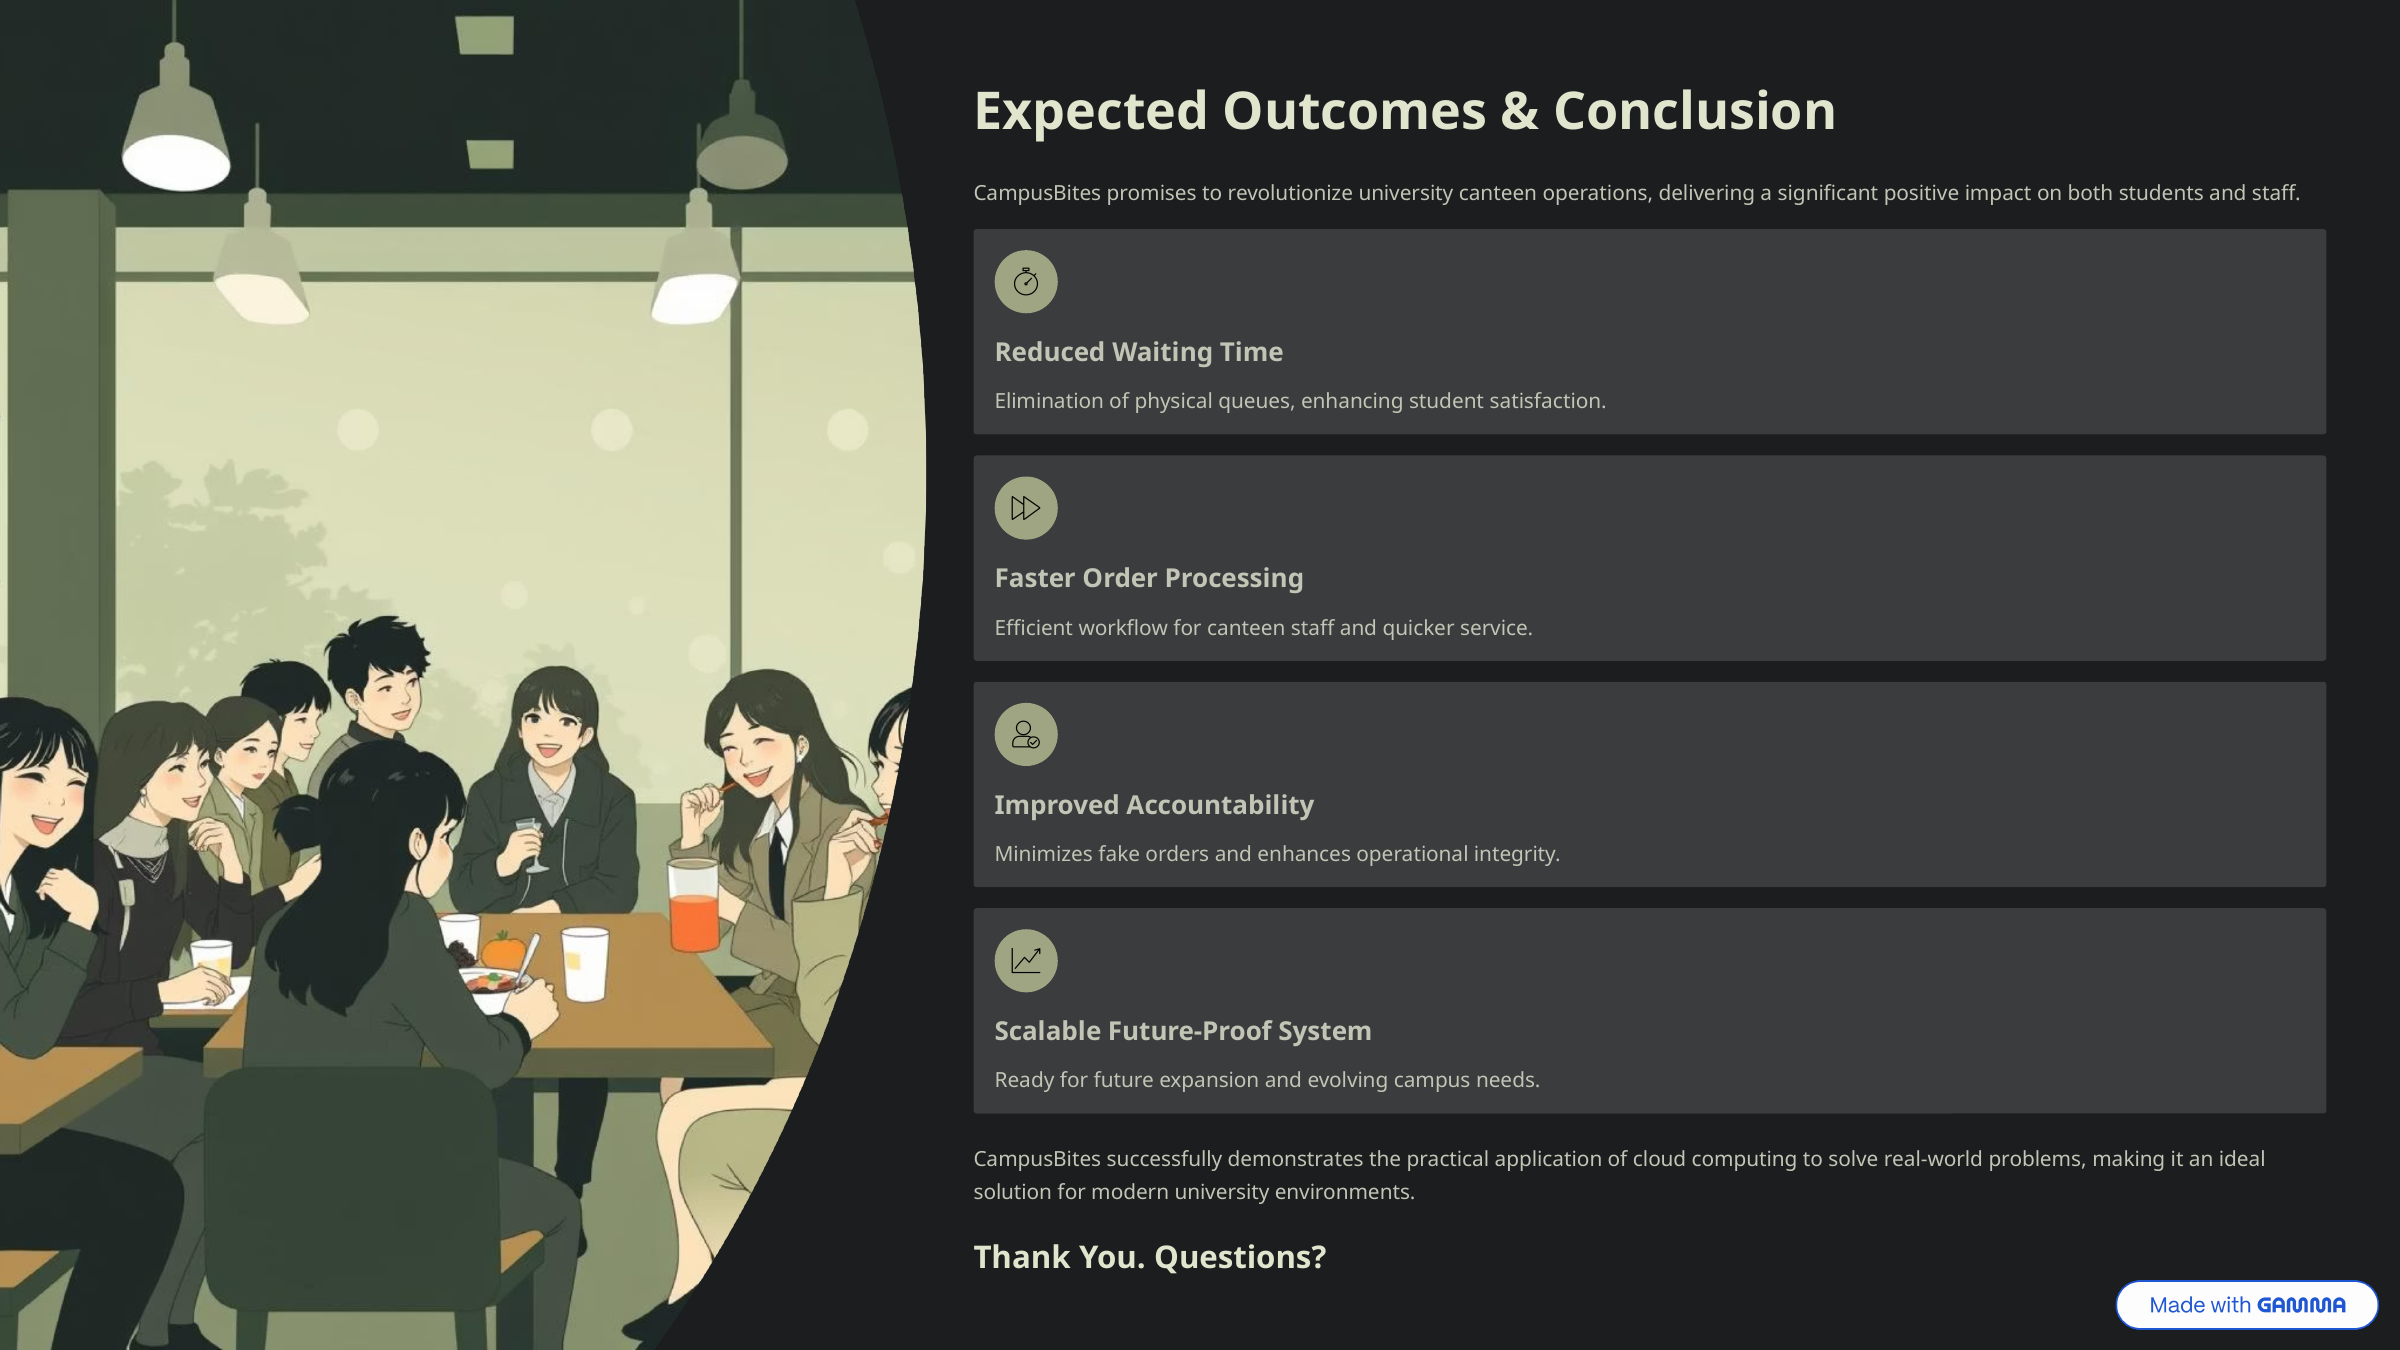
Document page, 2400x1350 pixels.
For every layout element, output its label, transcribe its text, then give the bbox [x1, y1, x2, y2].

text_box Expected Outcomes & Conclusion [973, 74, 1773, 141]
text_box Elimination of physical queues, enhancing student satisfaction. [994, 379, 2306, 414]
text_box Ready for future expansion and evolving campus needs. [994, 1058, 2306, 1093]
text_box [973, 229, 2327, 435]
text_box Scalable Future-Proof System [994, 1013, 1357, 1047]
text_box [994, 929, 1058, 993]
text_box [973, 455, 2327, 661]
text_box Reduced Waiting Time [994, 334, 1264, 367]
text_box Minimizes fake orders and enhances operational integrity. [994, 832, 2306, 867]
text_box Efficient workflow for canteen staff and quicker service. [994, 606, 2306, 640]
text_box CampusBites successfully demonstrates the practical application of cloud computing to solve real-world problems, making it an ideal solution for modern university environments. [973, 1137, 2327, 1205]
picture [1011, 267, 1041, 296]
text_box Improved Accountability [994, 786, 1290, 820]
picture [1011, 946, 1041, 975]
text_box [994, 702, 1058, 767]
picture [1011, 493, 1041, 523]
text_box [994, 476, 1058, 540]
picture [1011, 720, 1041, 749]
text_box Faster Order Processing [994, 560, 1289, 594]
text_box [973, 908, 2327, 1114]
text_box CampusBites promises to revolutionize university canteen operations, delivering a significant positive impact on both students and staff. [973, 171, 2327, 206]
text_box Thank You. Questions? [973, 1235, 1301, 1276]
picture [2106, 1271, 2389, 1339]
picture [0, 0, 945, 1350]
text_box [994, 250, 1058, 314]
text_box [973, 681, 2327, 888]
